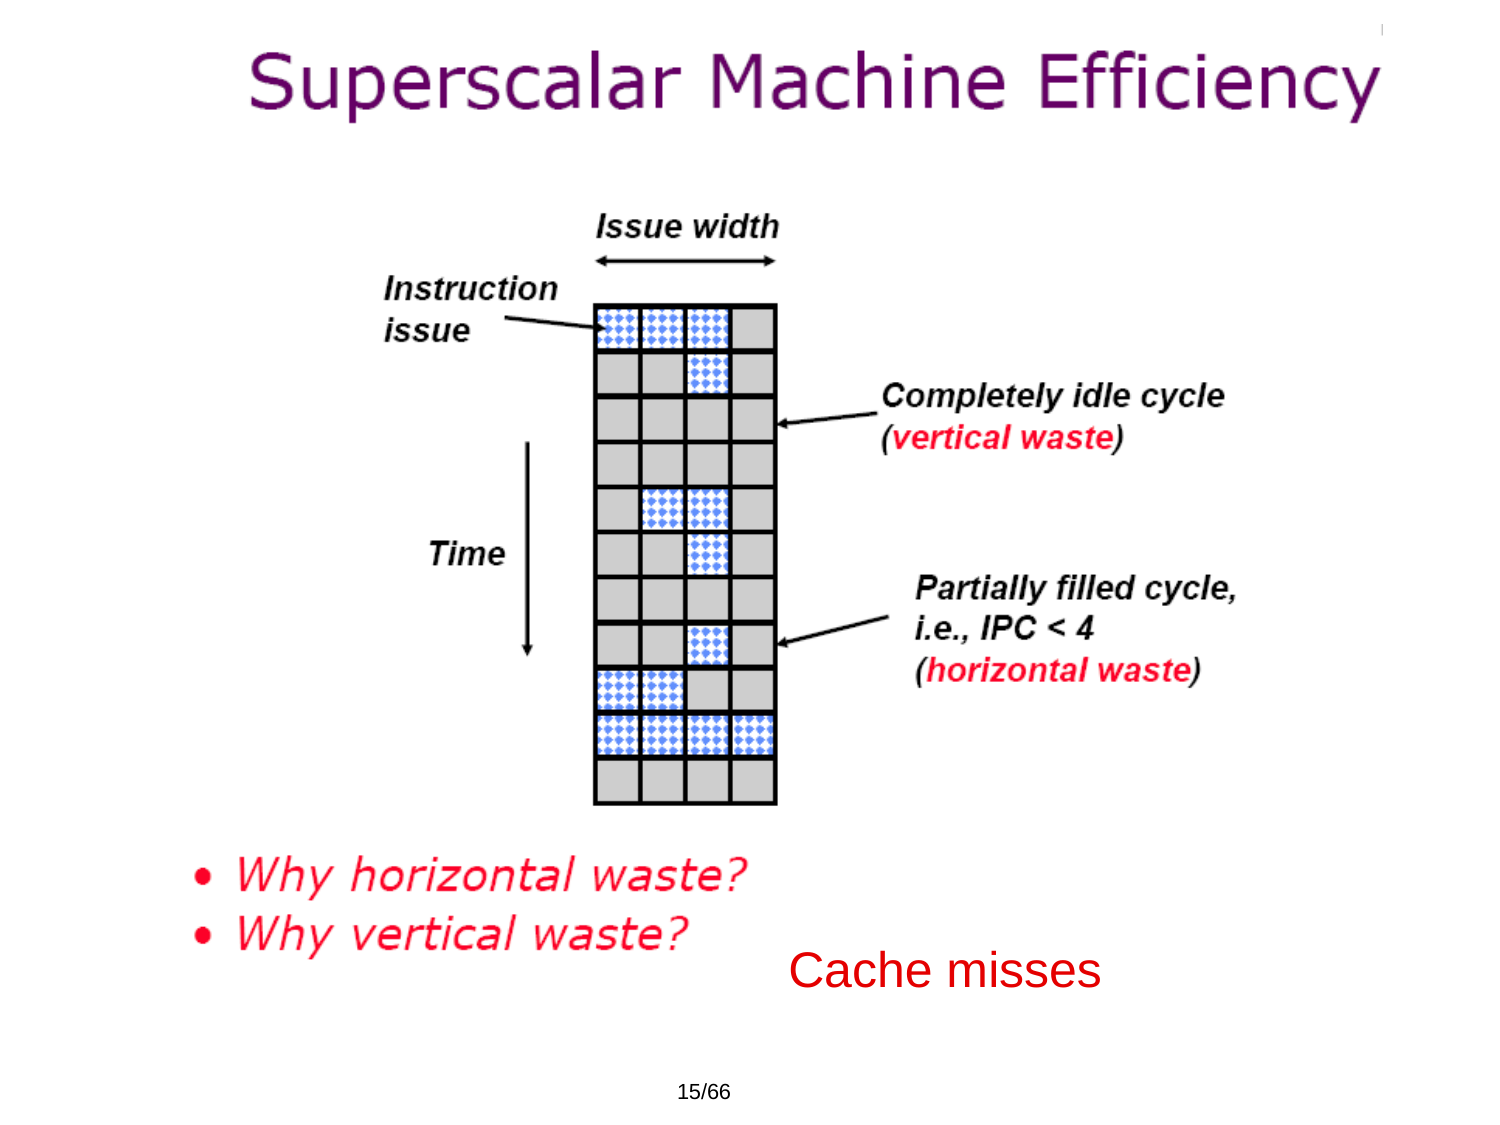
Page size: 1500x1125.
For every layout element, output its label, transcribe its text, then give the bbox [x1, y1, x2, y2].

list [173, 184, 1327, 972]
text_box Cache misses [773, 980, 1159, 1005]
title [229, 23, 1383, 151]
